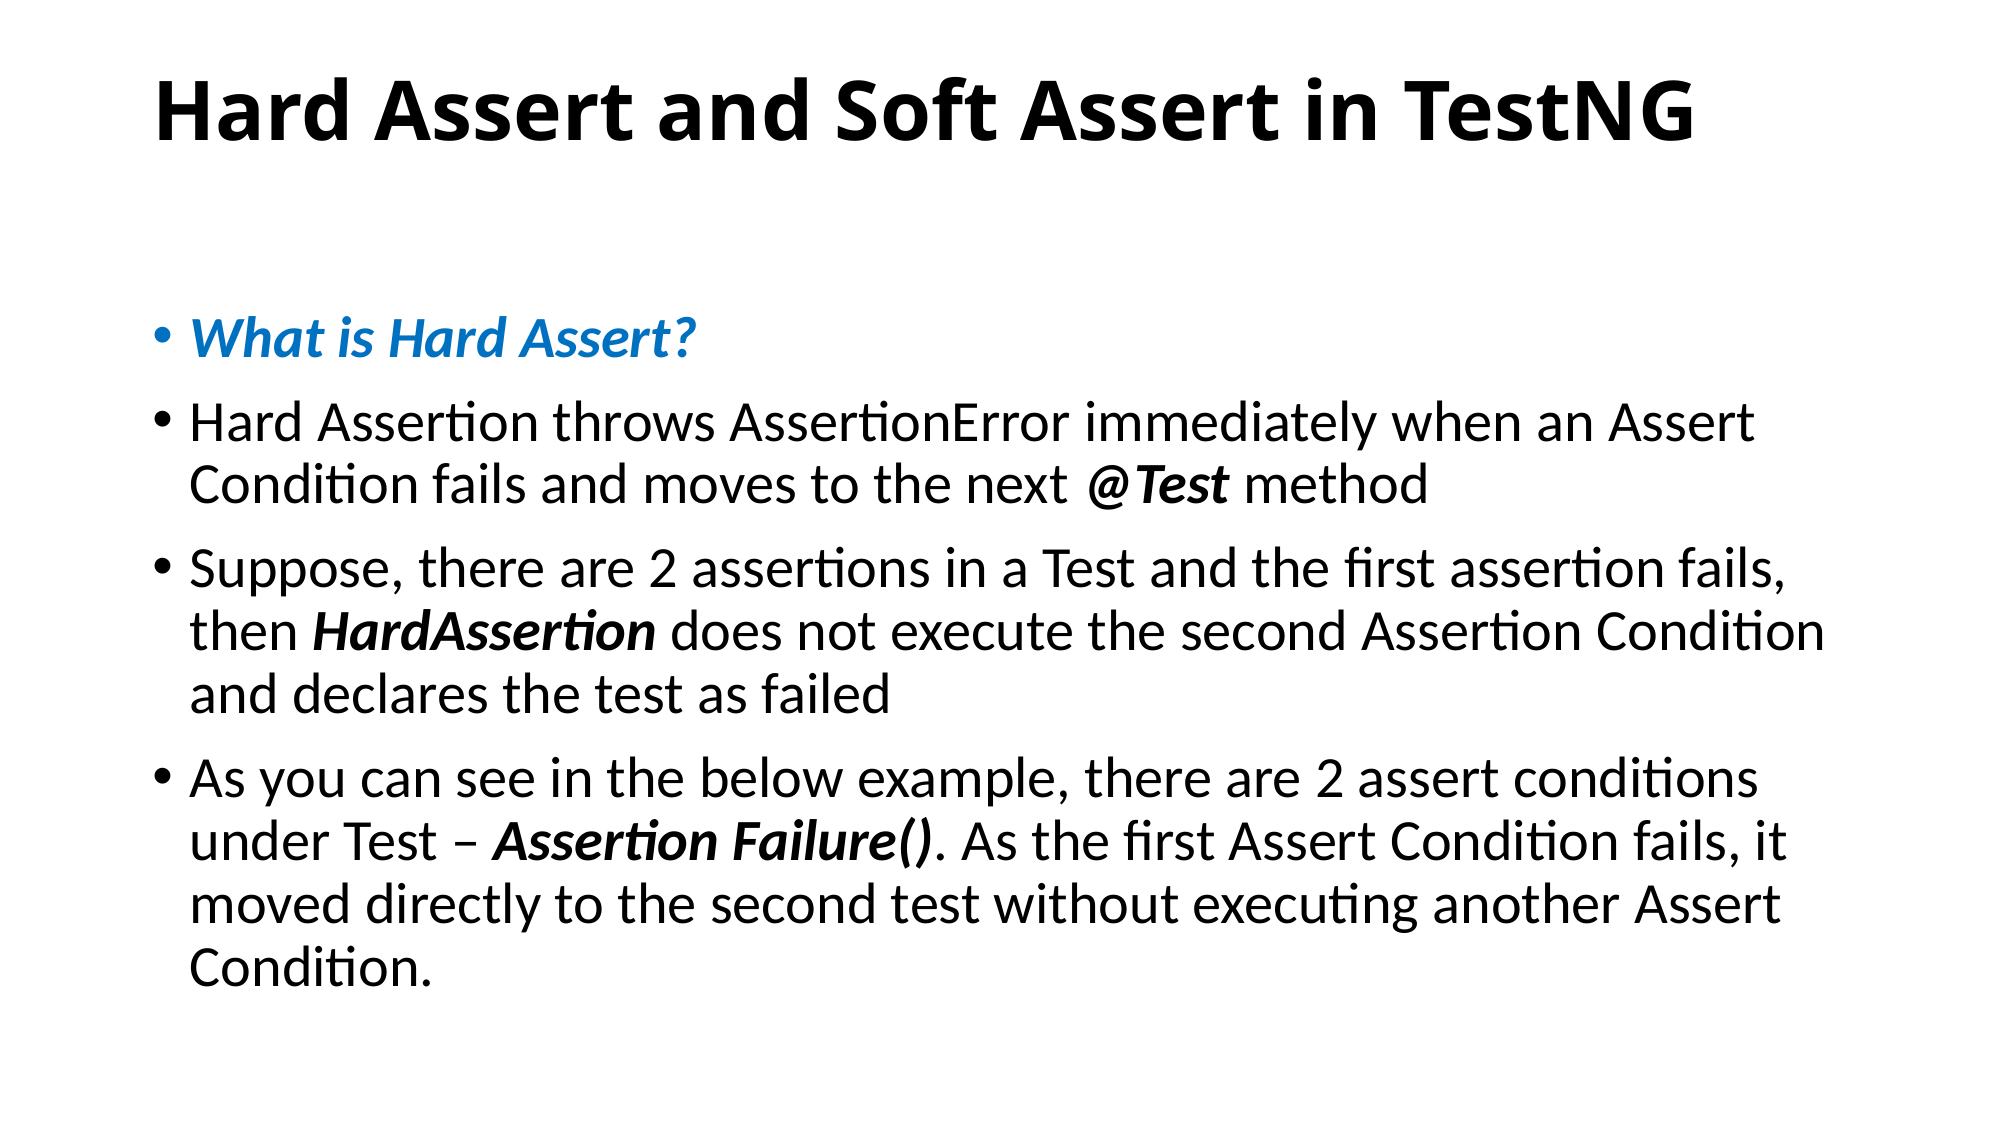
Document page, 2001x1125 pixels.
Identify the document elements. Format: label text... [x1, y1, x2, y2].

title Hard Assert and Soft Assert in TestNG [137, 59, 1863, 267]
list What is Hard Assert? Hard Assertion throws AssertionError immediately when an Assert Condition fails and moves to the next @Test method Suppose, there are 2 assertions in a Test and the first assertion fails, then HardAssertion does not execute the second Assertion Condition and declares the test as failed As you can see in the below example, there are 2 assert conditions under Test – Assertion Failure(). As the first Assert Condition fails, it moved directly to the second test without executing another Assert Condition. [137, 299, 1863, 1014]
